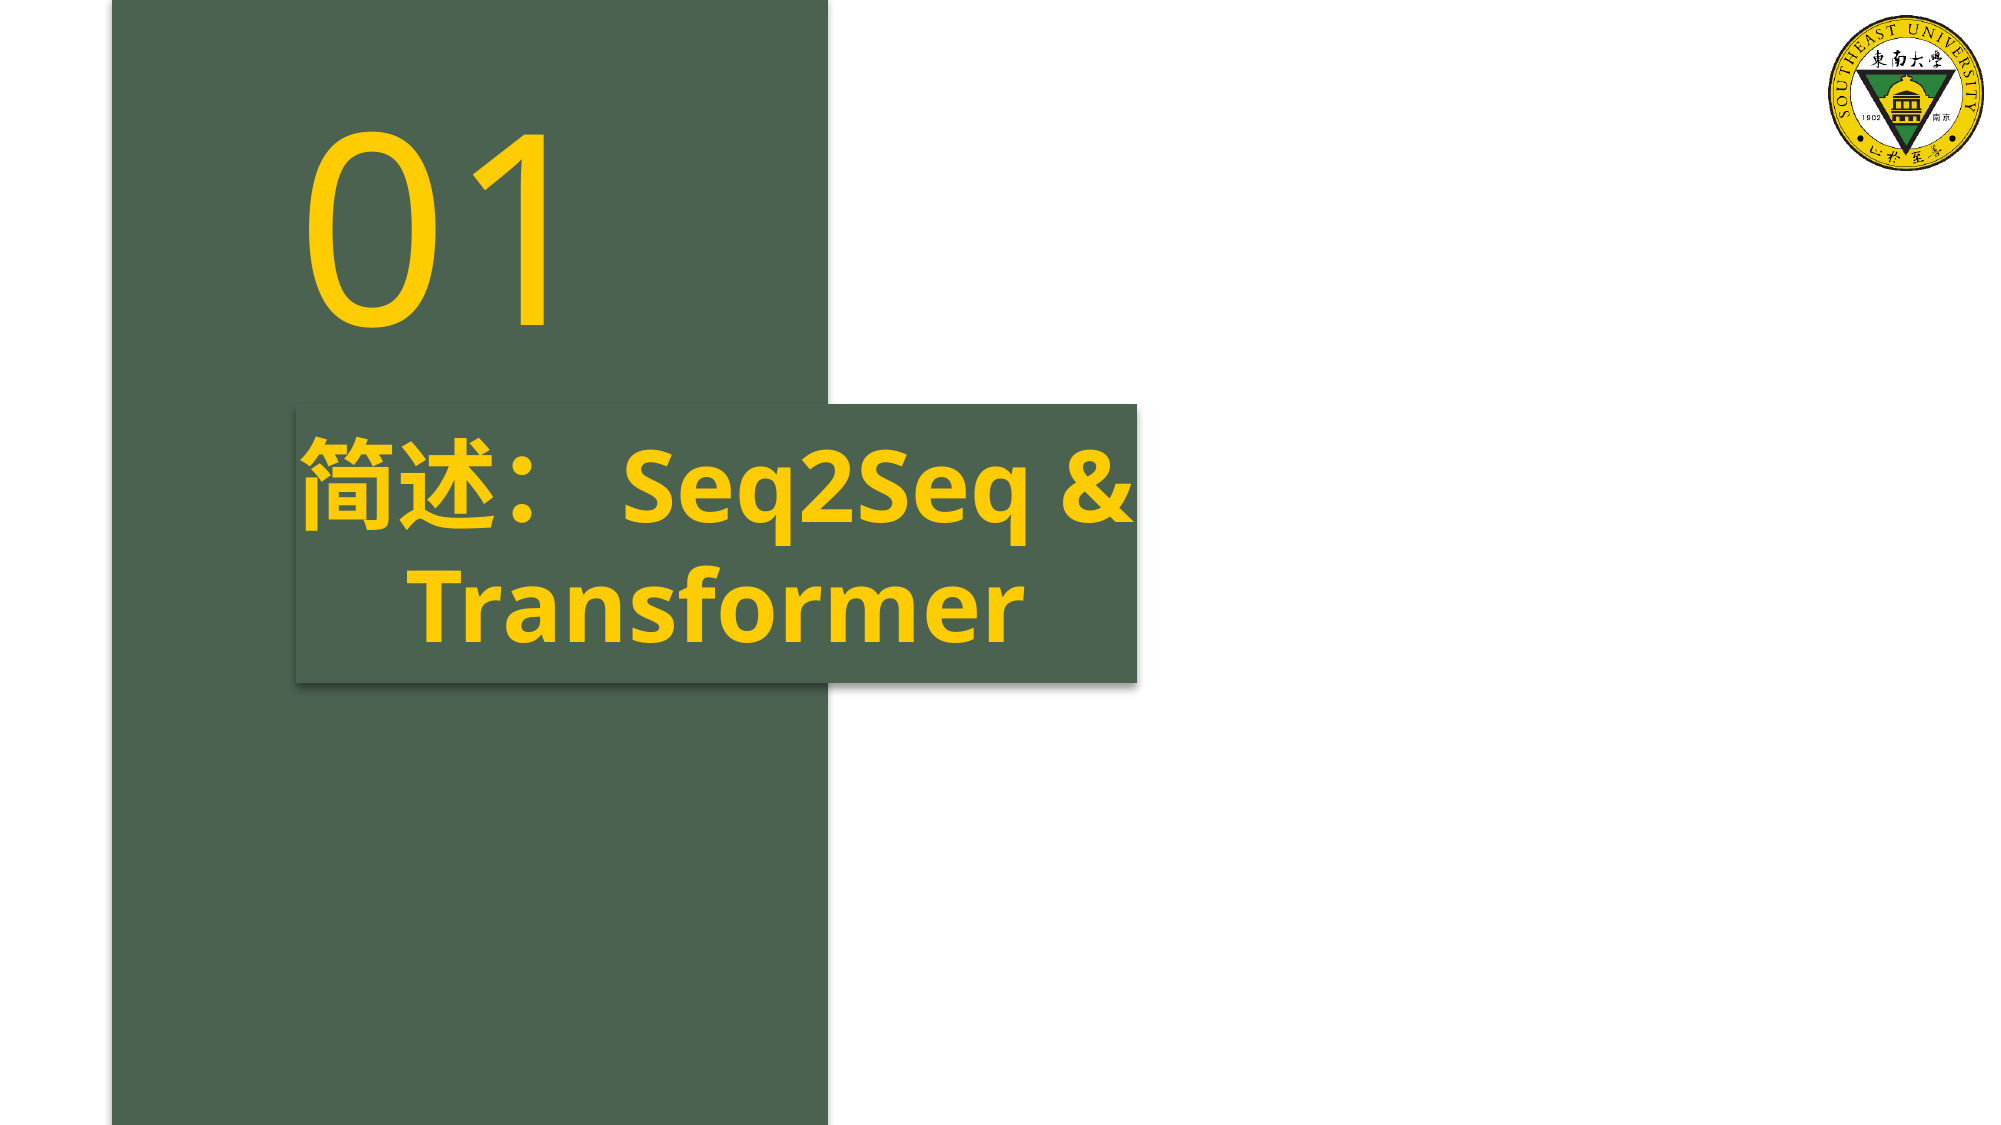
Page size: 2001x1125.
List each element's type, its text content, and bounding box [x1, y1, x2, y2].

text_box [296, 404, 1137, 682]
text_box [112, 0, 828, 1125]
text_box 01 [296, 58, 622, 379]
picture [1828, 15, 1984, 171]
